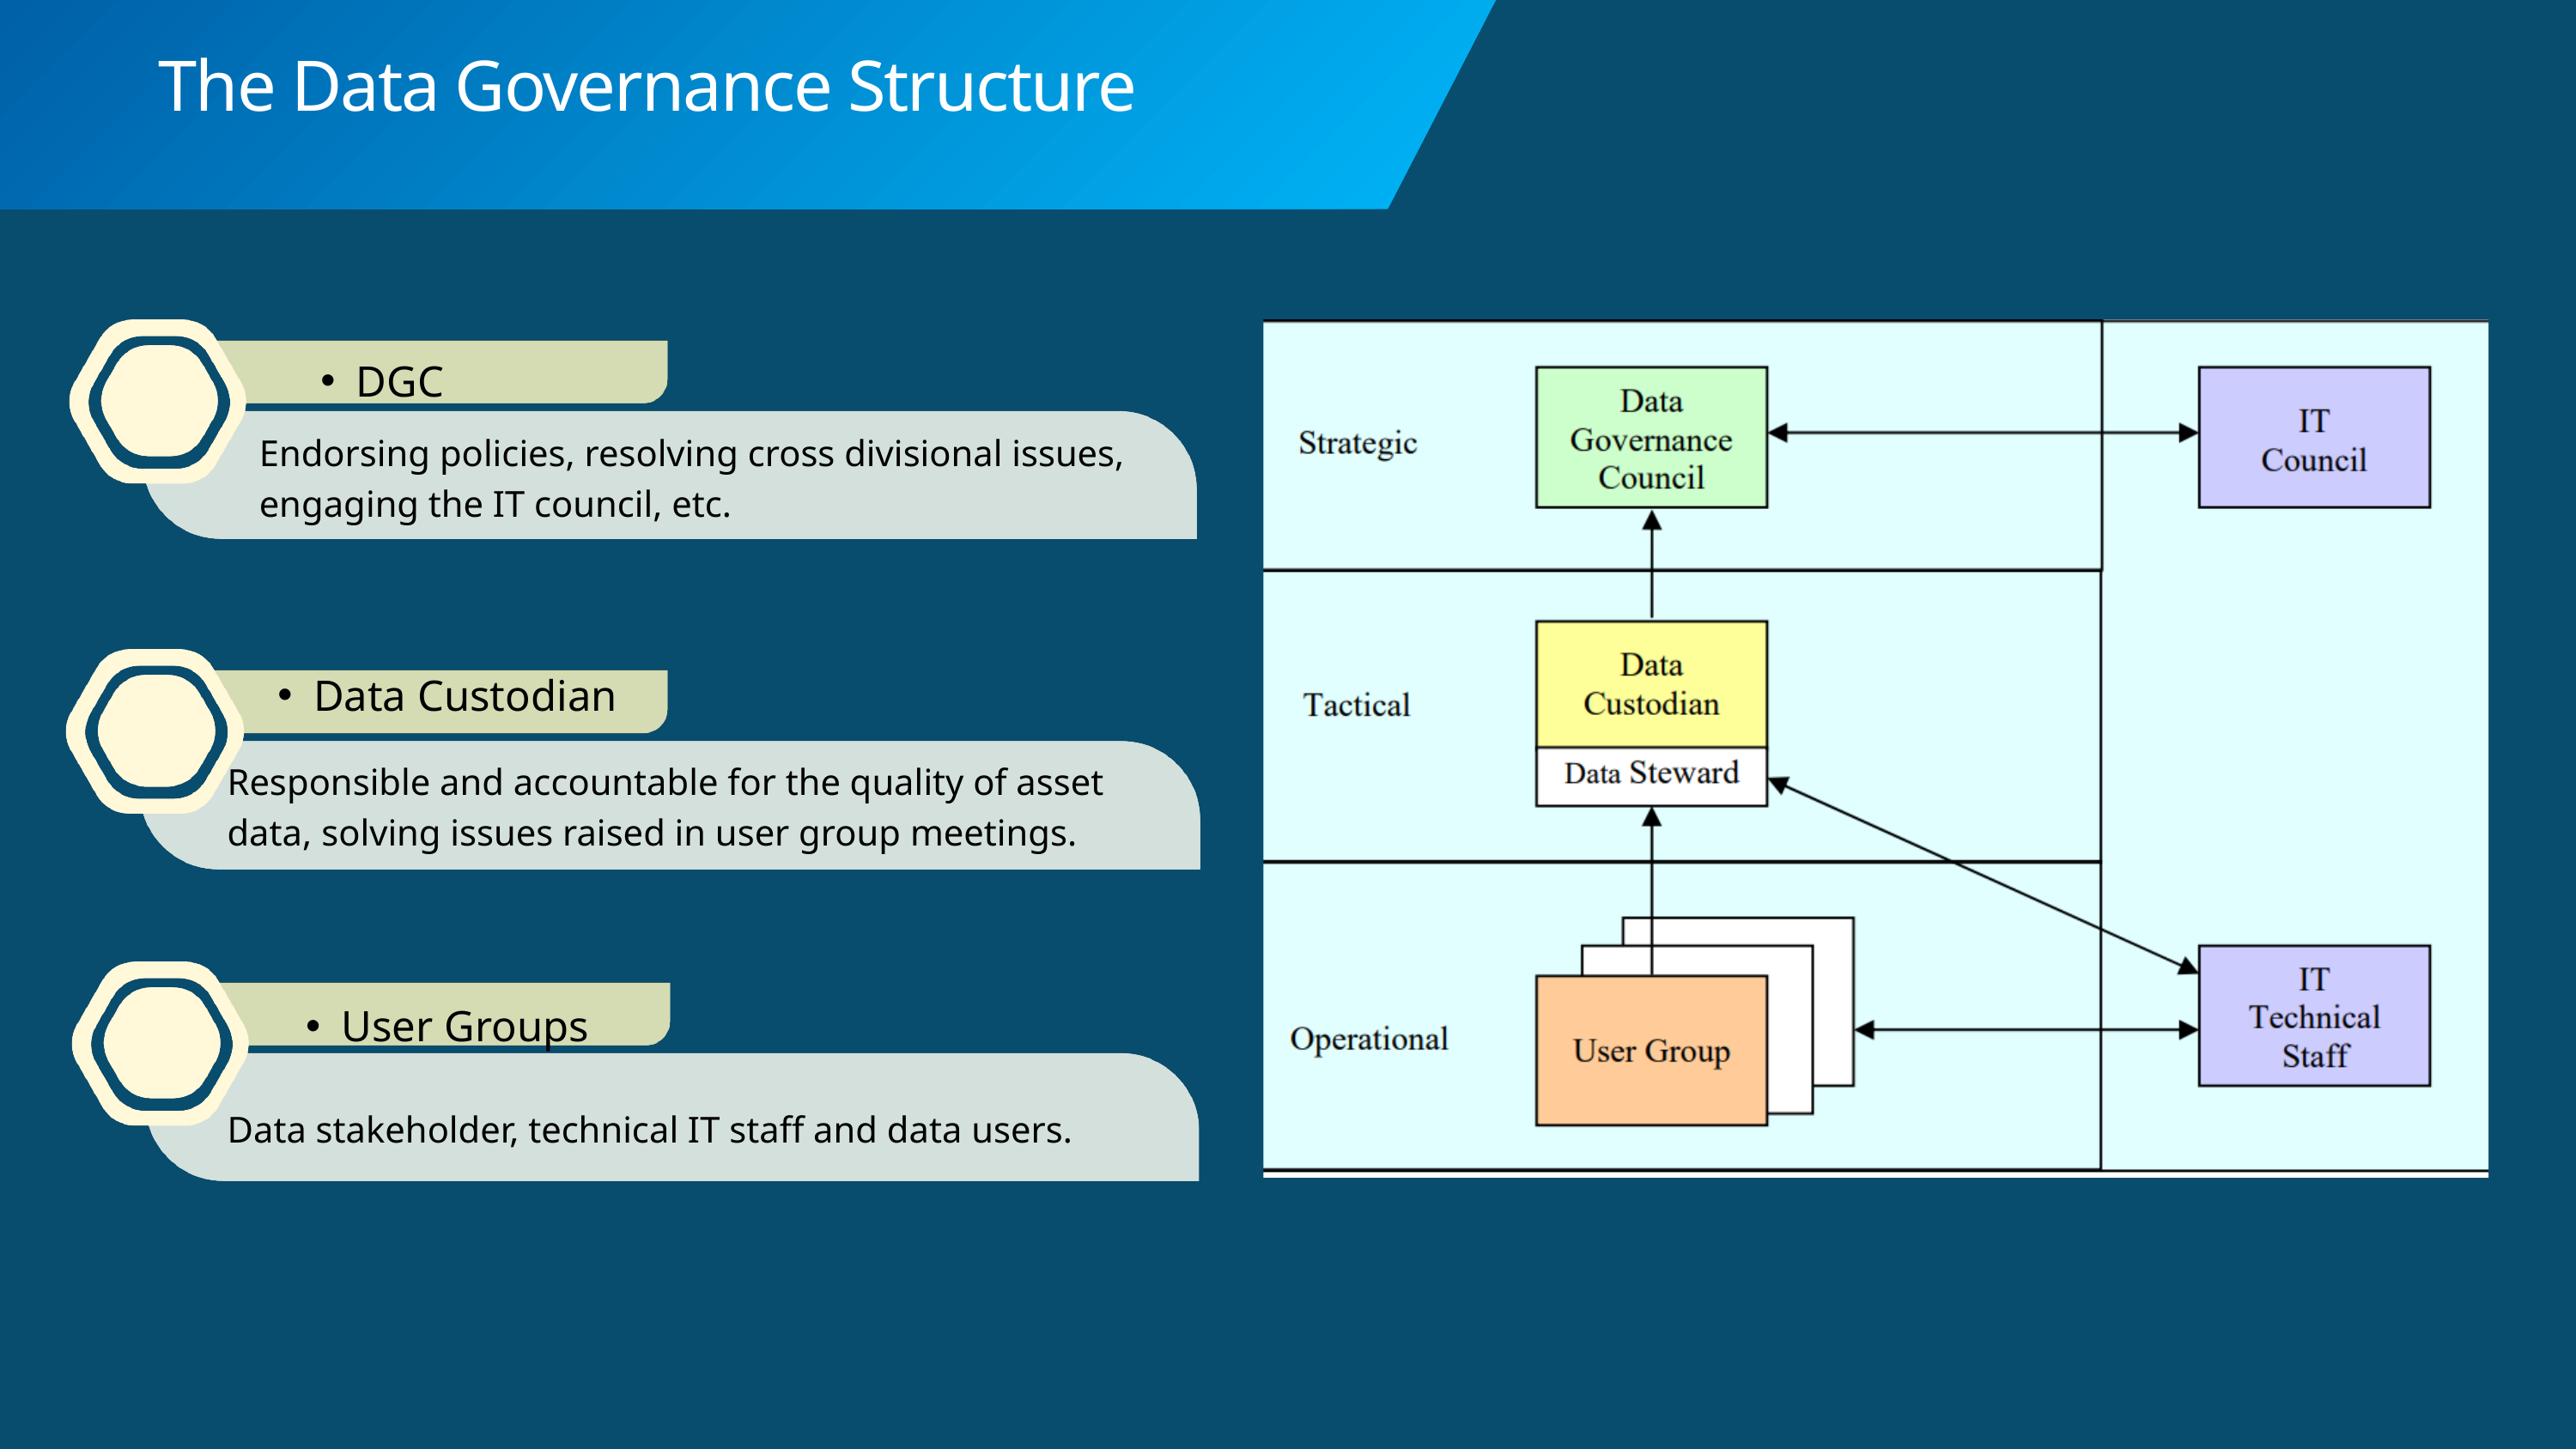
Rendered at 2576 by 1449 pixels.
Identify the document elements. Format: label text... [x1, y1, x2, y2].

text_box Responsible and accountable for the quality of asset data, solving issues raised in user group meetings. [227, 752, 1182, 853]
text_box Data Custodian [227, 660, 633, 719]
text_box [0, 0, 1497, 209]
text_box Data stakeholder, technical IT staff and data users. [227, 1100, 1182, 1150]
text_box Endorsing policies, resolving cross divisional issues, engaging the IT council, etc. [258, 423, 1183, 524]
text_box [64, 649, 1200, 870]
text_box [70, 961, 1200, 1181]
text_box DGC [242, 346, 487, 405]
text_box [1263, 319, 2489, 1179]
text_box [67, 319, 1197, 539]
text_box User Groups [227, 991, 633, 1051]
